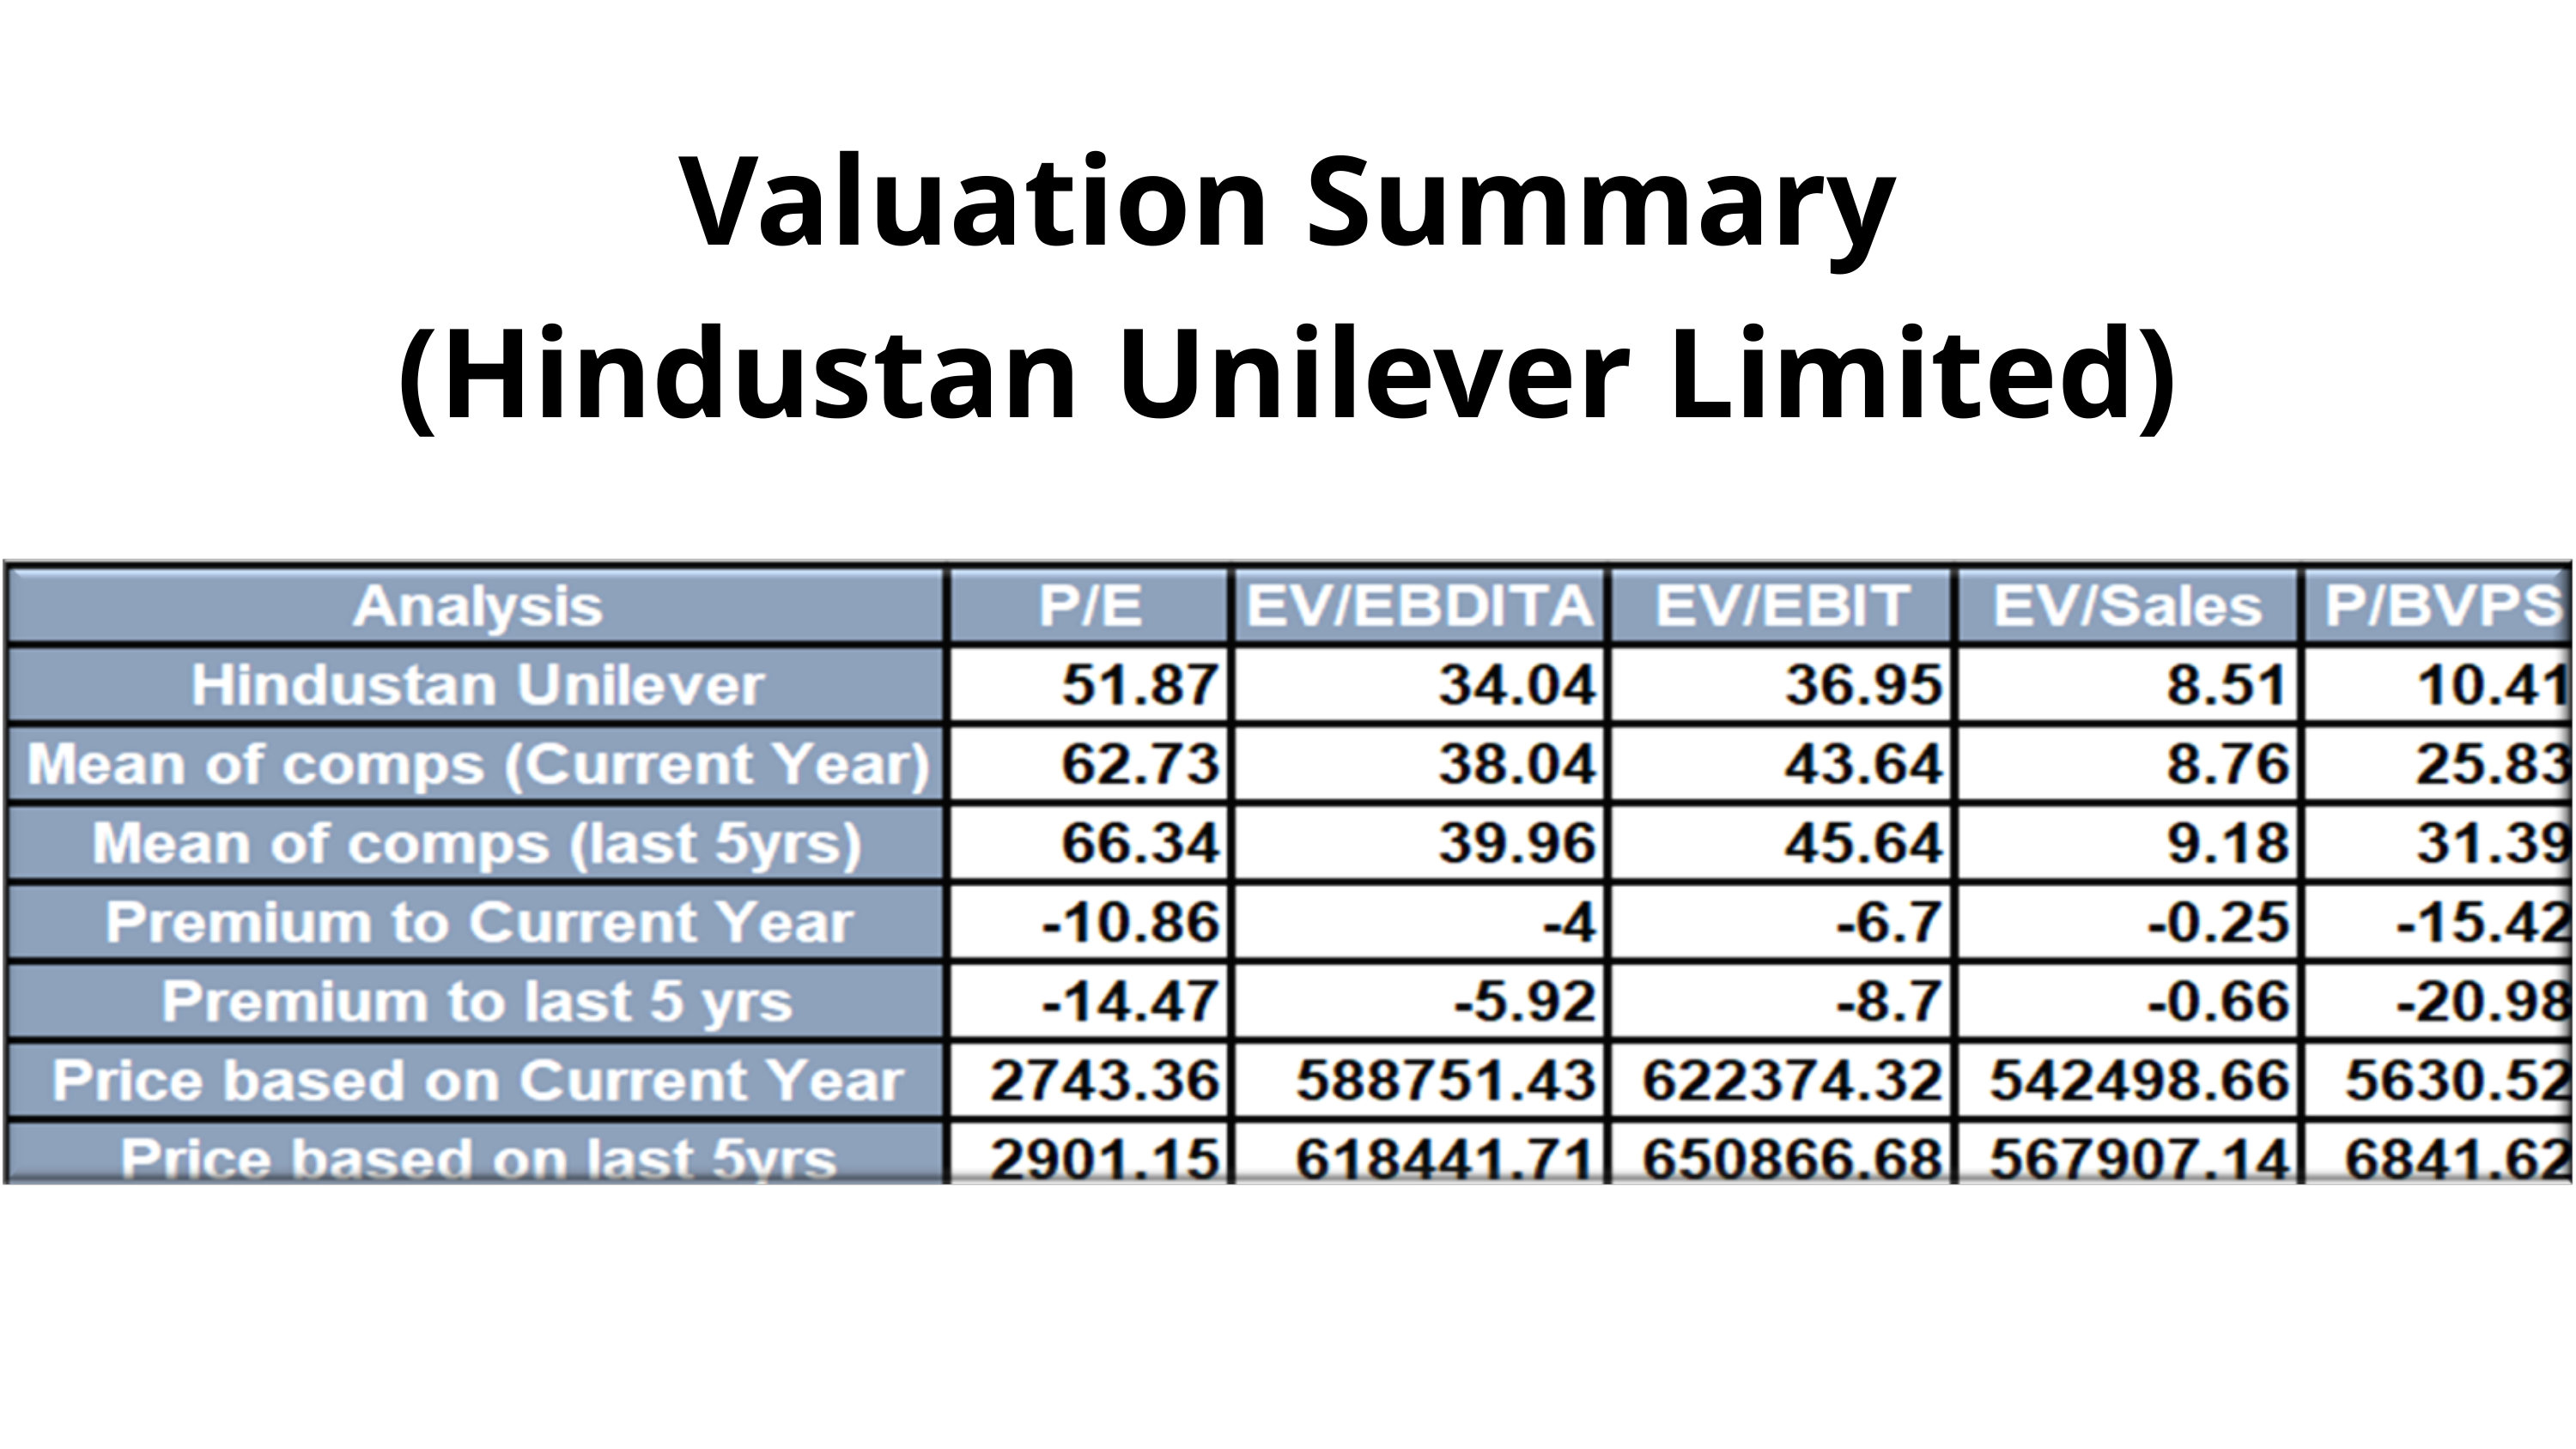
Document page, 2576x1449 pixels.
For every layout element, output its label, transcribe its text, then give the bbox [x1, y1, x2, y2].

text_box Valuation Summary (Hindustan Unilever Limited) [299, 97, 2276, 443]
text_box [0, 556, 2576, 1188]
